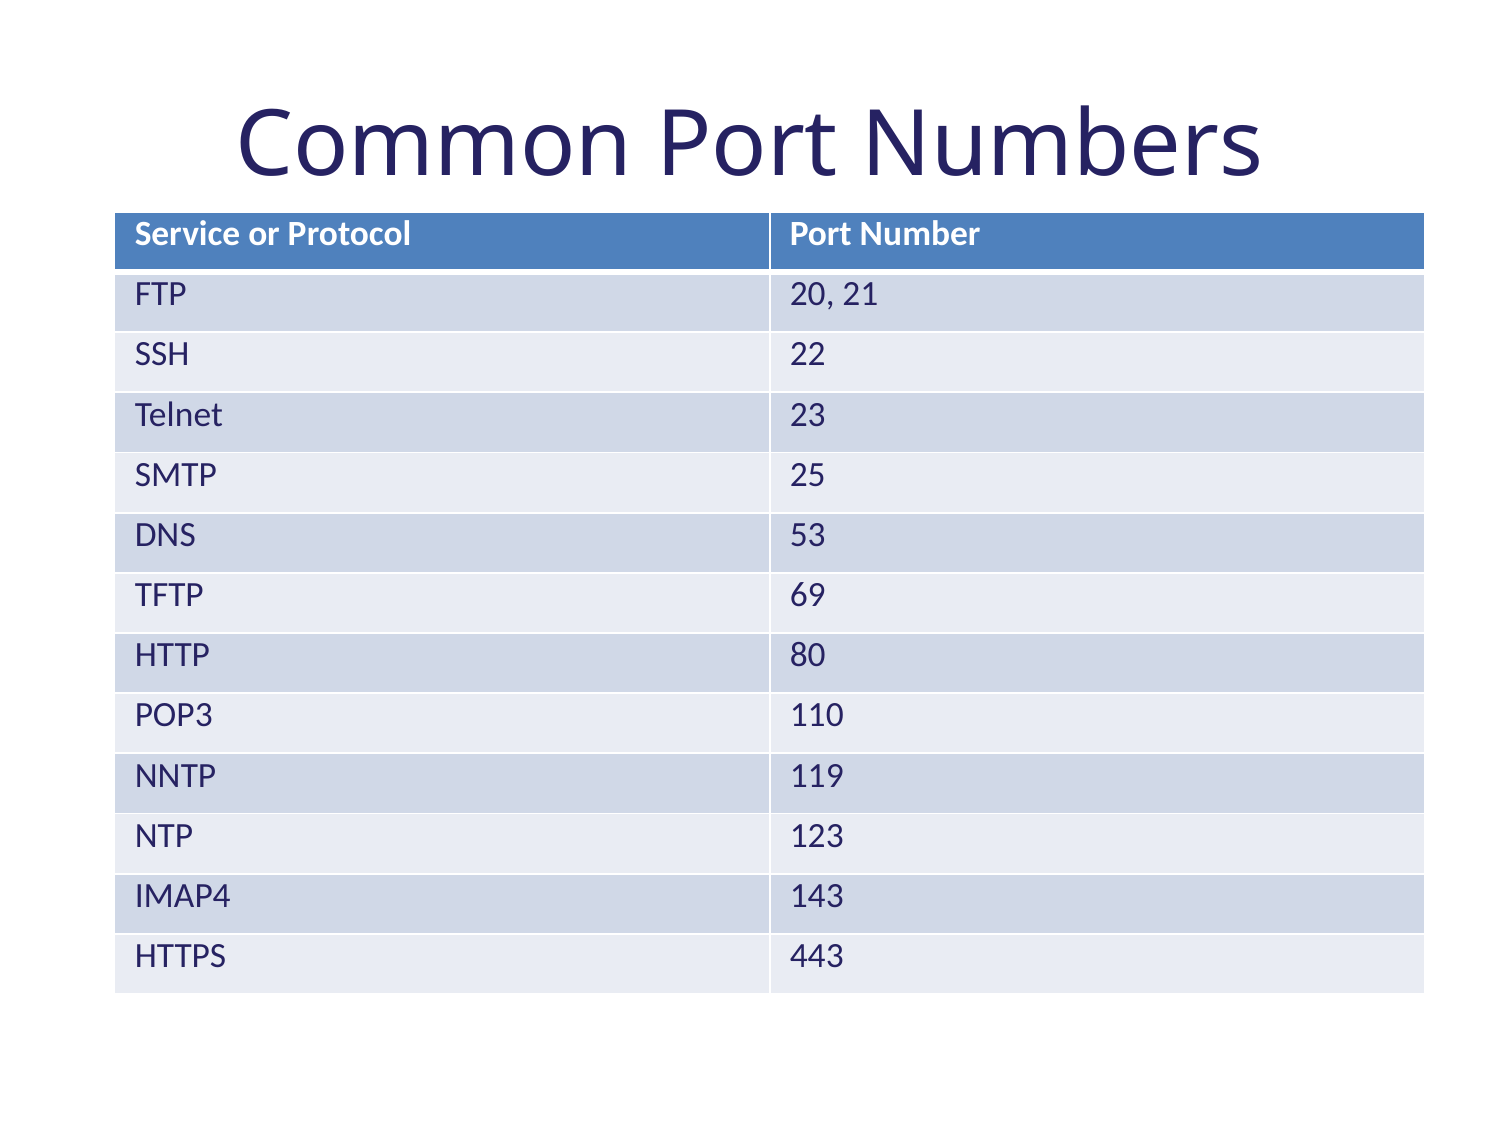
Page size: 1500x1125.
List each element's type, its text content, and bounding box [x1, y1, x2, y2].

table_cell 123 [771, 814, 1424, 873]
table_cell 53 [771, 514, 1424, 572]
table_header Service or Protocol [115, 213, 769, 269]
table_cell FTP [115, 275, 769, 331]
table_cell 69 [771, 574, 1424, 632]
table_cell HTTPS [115, 935, 769, 993]
table_cell Telnet [115, 393, 769, 452]
table_cell 25 [771, 453, 1424, 512]
table_cell 22 [771, 333, 1424, 391]
table_cell TFTP [115, 574, 769, 632]
title Common Port Numbers [75, 45, 1425, 233]
table_cell 119 [771, 754, 1424, 813]
table_cell SSH [115, 333, 769, 391]
table_cell POP3 [115, 694, 769, 752]
table_cell DNS [115, 514, 769, 572]
table_cell 443 [771, 935, 1424, 993]
table_cell SMTP [115, 453, 769, 512]
table_cell NTP [115, 814, 769, 873]
table_cell 80 [771, 634, 1424, 692]
table_cell 23 [771, 393, 1424, 452]
table_cell 143 [771, 875, 1424, 933]
table_cell HTTP [115, 634, 769, 692]
table_cell 110 [771, 694, 1424, 752]
table_cell NNTP [115, 754, 769, 813]
table_cell 20, 21 [771, 275, 1424, 331]
table_cell IMAP4 [115, 875, 769, 933]
table_header Port Number [771, 213, 1424, 269]
